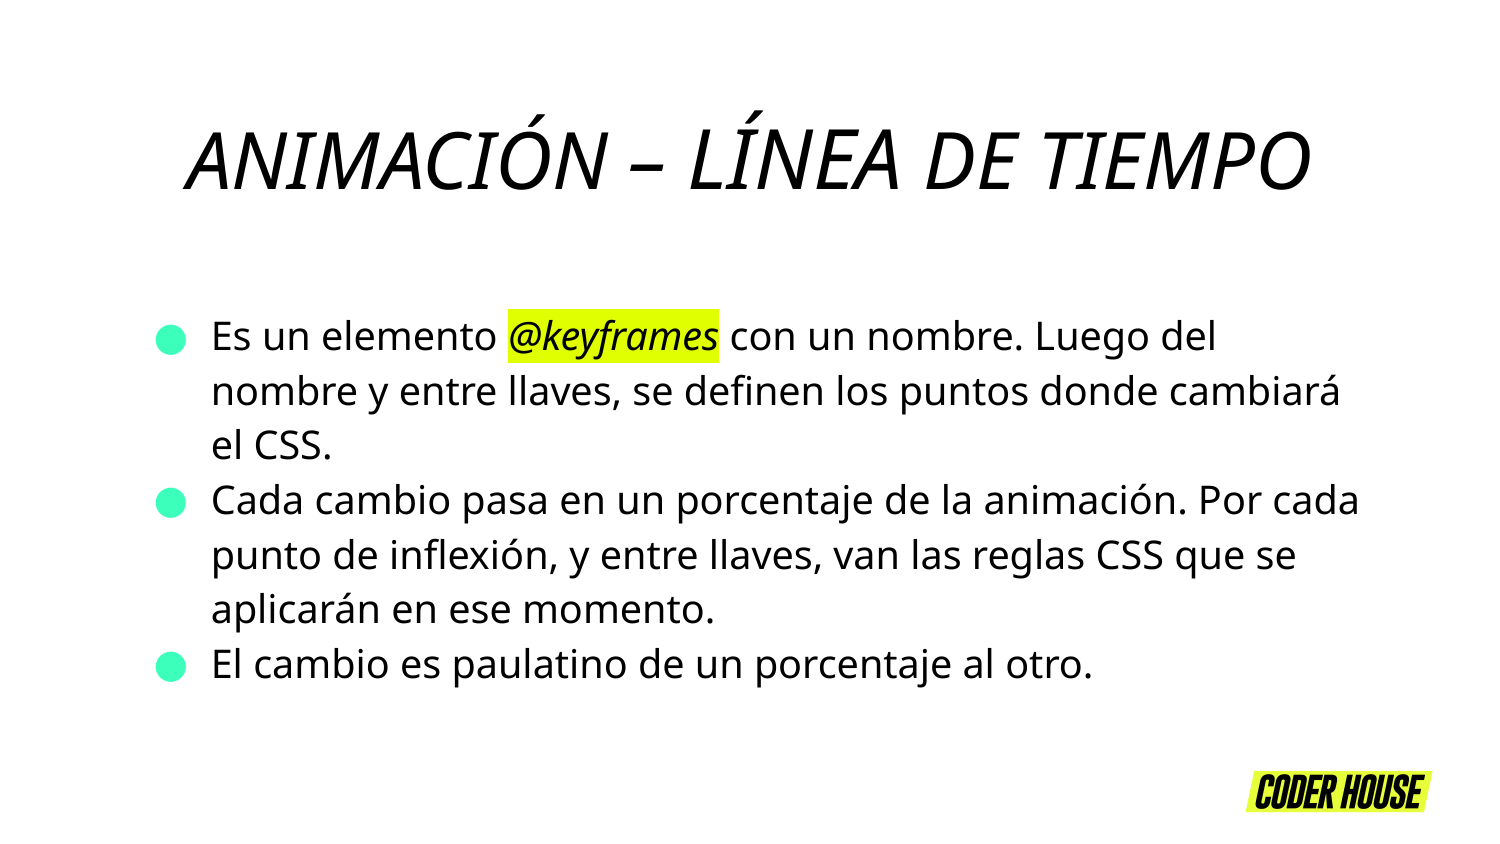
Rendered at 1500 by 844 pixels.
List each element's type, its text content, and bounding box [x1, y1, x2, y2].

text_box Es un elemento @keyframes con un nombre. Luego del nombre y entre llaves, se definen los puntos donde cambiará el CSS. Cada cambio pasa en un porcentaje de la animación. Por cada punto de inflexión, y entre llaves, van las reglas CSS que se aplicarán en ese momento. El cambio es paulatino de un porcentaje al otro. [120, 289, 1379, 675]
picture [1241, 764, 1437, 819]
text_box ANIMACIÓN – LÍNEA DE TIEMPO [105, 76, 1395, 191]
